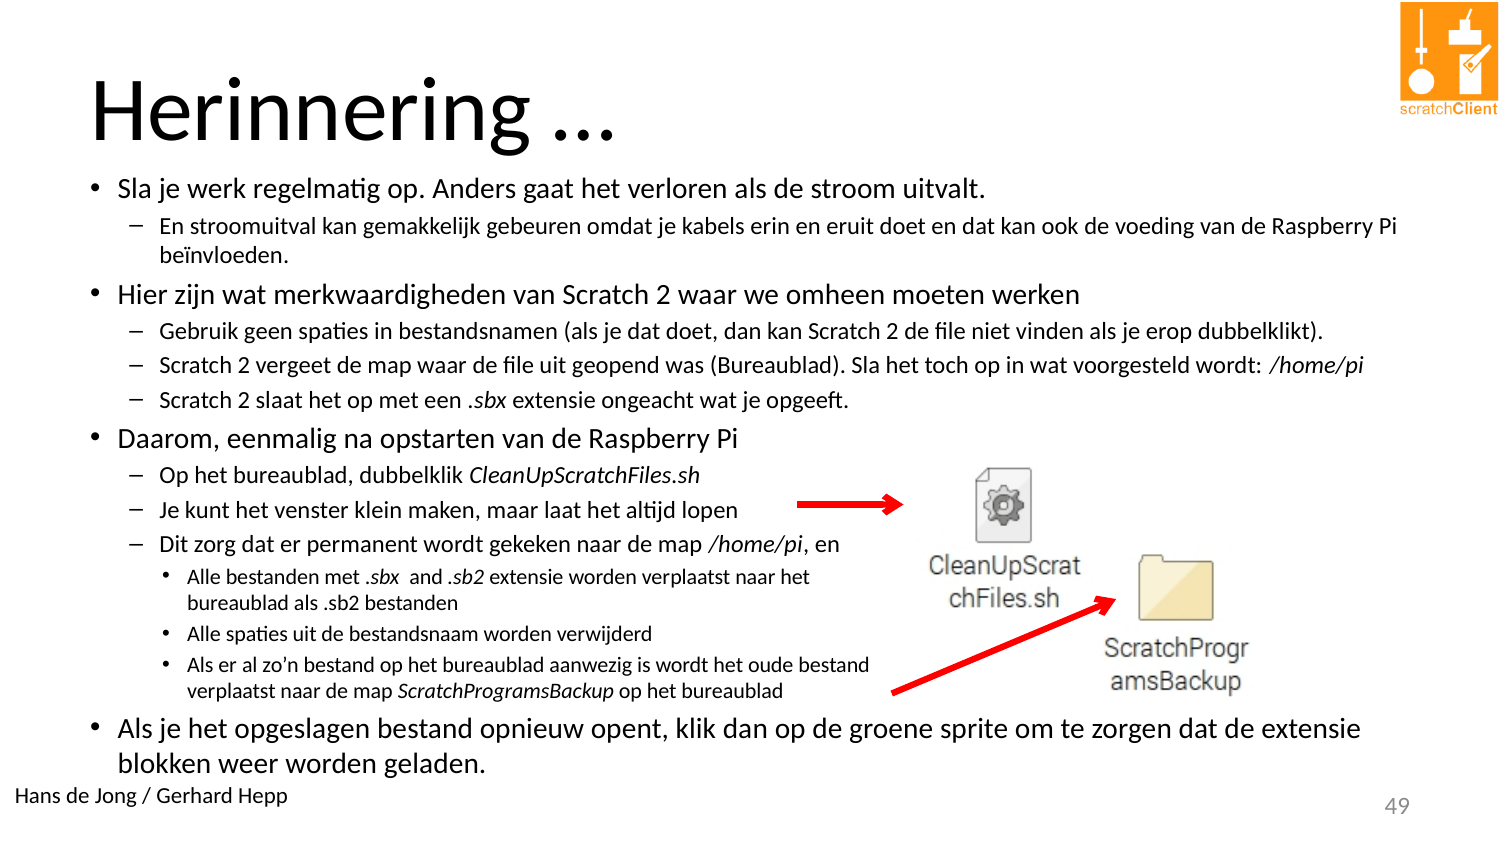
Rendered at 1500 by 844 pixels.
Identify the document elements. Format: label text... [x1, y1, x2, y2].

title Herinnering … [75, 33, 1425, 161]
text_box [891, 598, 1117, 694]
picture [1398, 2, 1499, 118]
picture [915, 457, 1270, 714]
slide_number 49 [1340, 782, 1425, 827]
list Sla je werk regelmatig op. Anders gaat het verloren als de stroom uitvalt. En stroomuitval kan gemakkelijk gebeuren omdat je kabels erin en eruit doet en dat kan ook de voeding van de Raspberry Pi beïnvloeden. Hier zijn wat merkwaardigheden van Scratch 2 waar we omheen moeten werken Gebruik geen spaties in bestandsnamen (als je dat doet, dan kan Scratch 2 de file niet vinden als je erop dubbelklikt). Scratch 2 vergeet de map waar de file uit geopend was (Bureaublad). Sla het toch op in wat voorgesteld wordt: /home/pi Scratch 2 slaat het op met een .sbx extensie ongeacht wat je opgeeft. Daarom, eenmalig na opstarten van de Raspberry Pi Op het bureaublad, dubbelklik CleanUpScratchFiles.sh Je kunt het venster klein maken, maar laat het altijd lopen Dit zorg dat er permanent wordt gekeken naar de map /home/pi, en Alle bestanden met .sbx and .sb2 extensie worden verplaatst naar het bureaublad als .sb2 bestanden Alle spaties uit de bestandsnaam worden verwijderd Als er al zo’n bestand op het bureaublad aanwezig is wordt het oude bestand verplaatst naar de map ScratchProgramsBackup op het bureaublad Als je het opgeslagen bestand opnieuw opent, klik dan op de groene sprite om te zorgen dat de extensie blokken weer worden geladen. [75, 161, 1425, 788]
